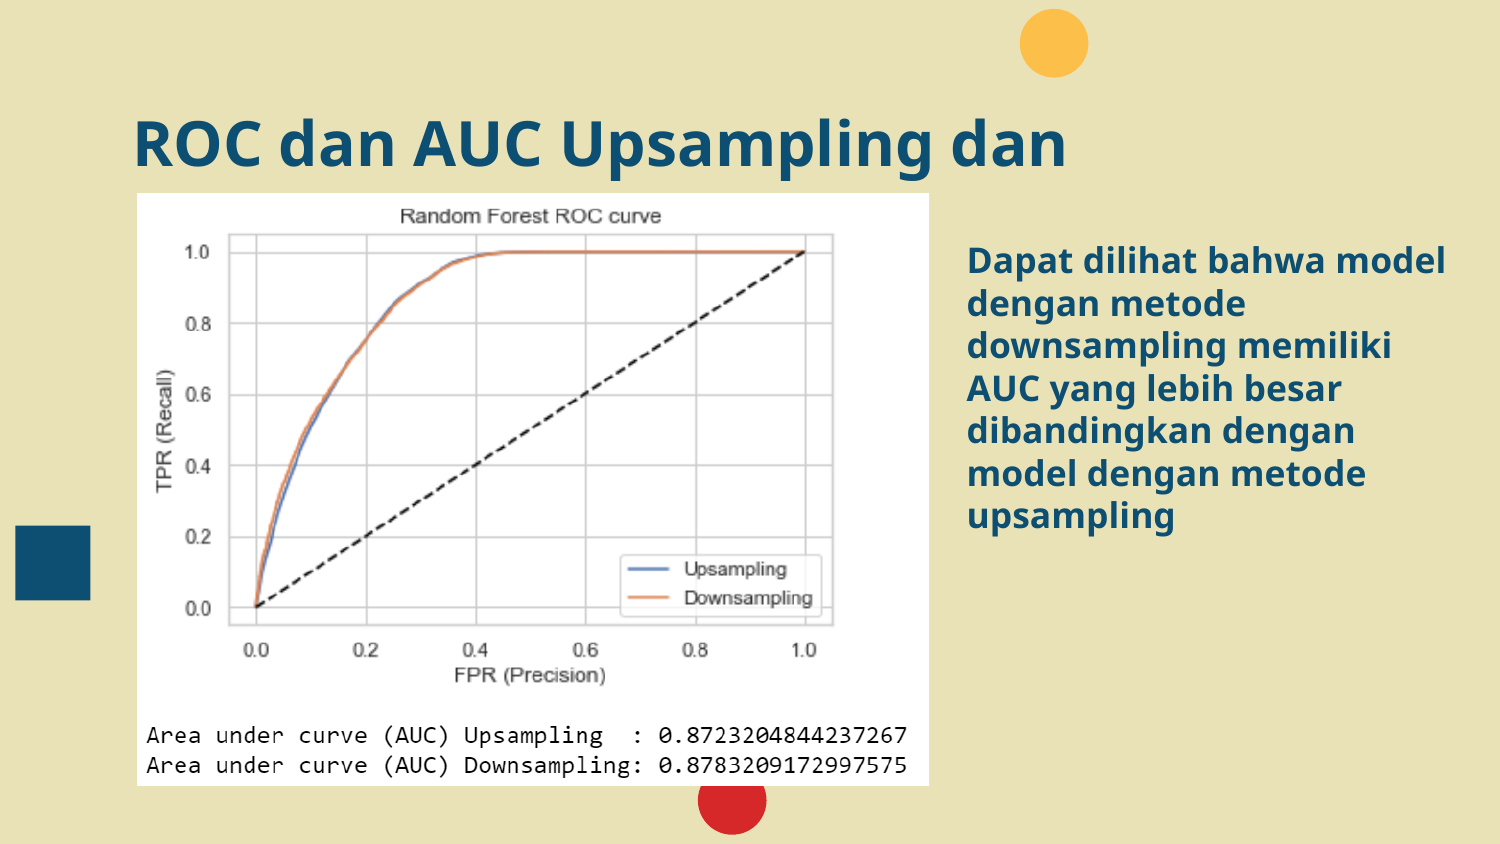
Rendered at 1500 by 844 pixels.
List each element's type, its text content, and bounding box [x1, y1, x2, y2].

title ROC dan AUC Upsampling dan Downsampling [116, 88, 1383, 183]
list Dapat dilihat bahwa model dengan metode downsampling memiliki AUC yang lebih besar dibandingkan dengan model dengan metode upsampling [951, 223, 1488, 786]
picture [136, 192, 930, 786]
